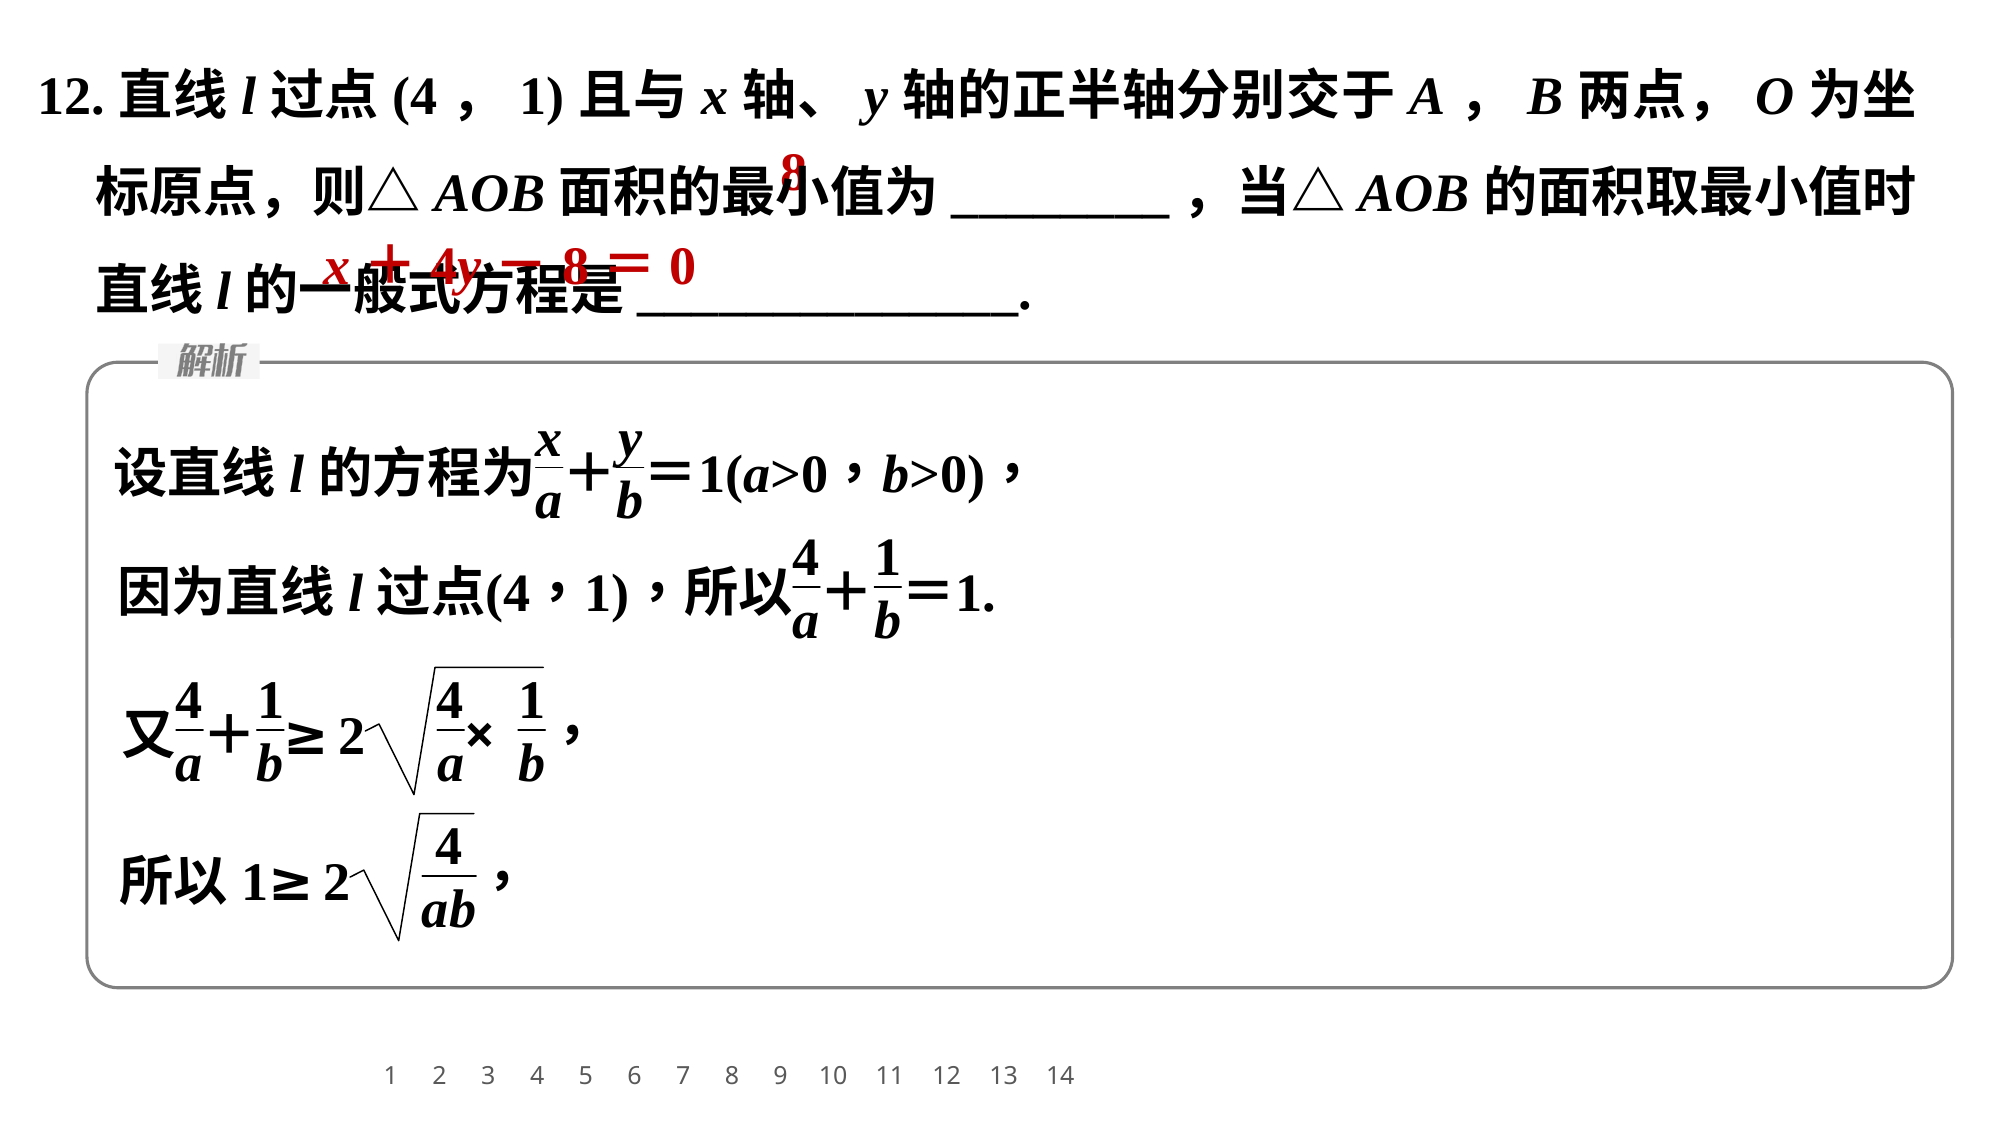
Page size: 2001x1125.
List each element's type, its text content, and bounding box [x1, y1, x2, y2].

text_box x＋4y－8＝0 [308, 222, 712, 303]
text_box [119, 793, 2000, 957]
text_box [121, 647, 2000, 793]
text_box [117, 522, 2000, 653]
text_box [86, 343, 1953, 988]
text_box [113, 404, 1997, 534]
text_box 12.直线l过点(4，1)且与x轴、y轴的正半轴分别交于A，B两点，O为坐标原点，则△AOB面积的最小值为________，当△AOB的面积取最小值时直线l的一般式方程是______________. [22, 20, 1932, 328]
